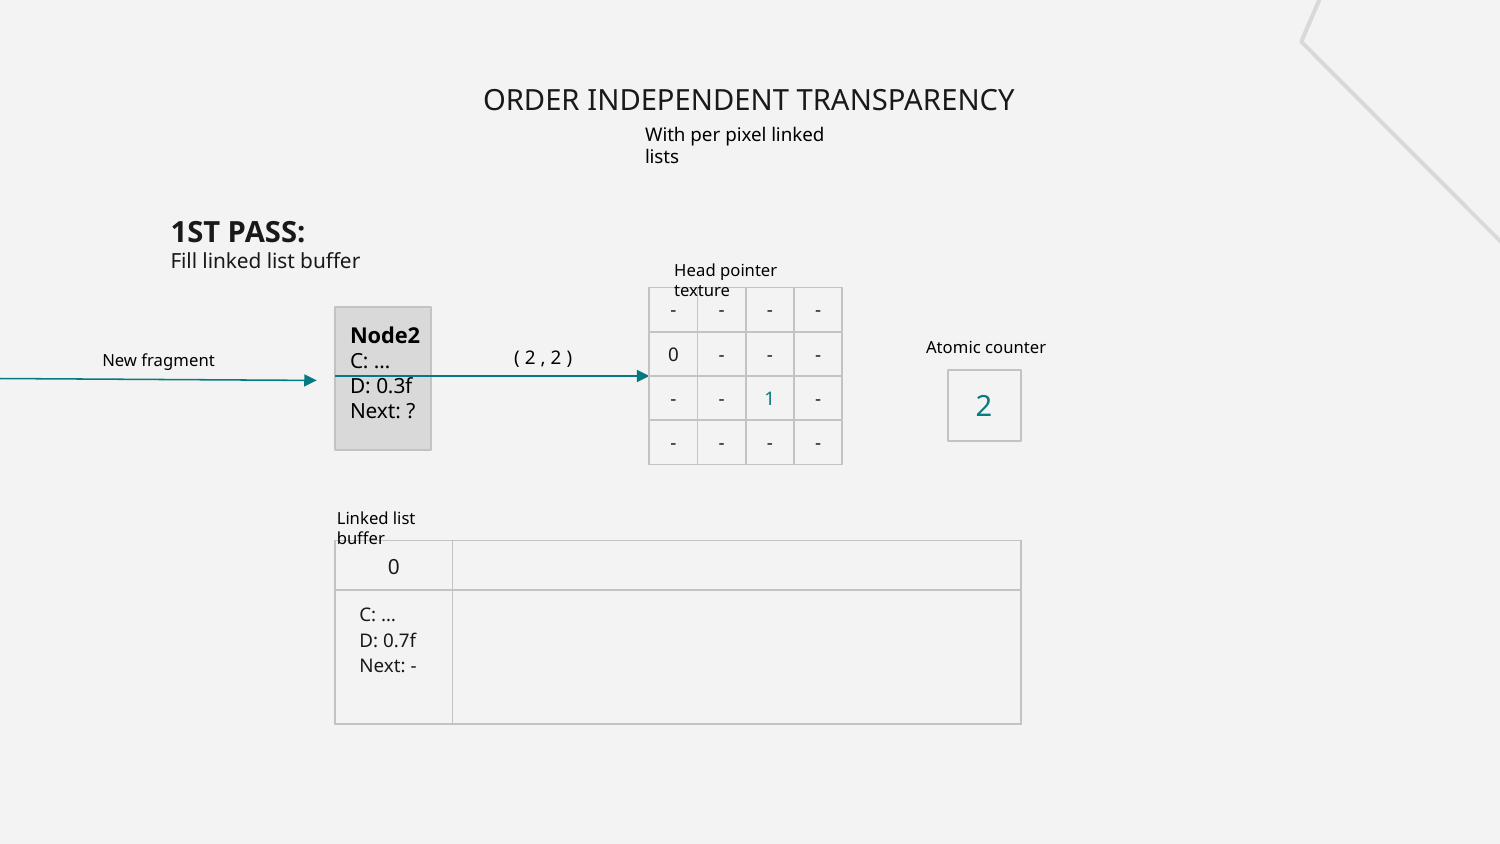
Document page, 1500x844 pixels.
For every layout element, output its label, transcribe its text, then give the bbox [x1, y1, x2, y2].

text_box With per pixel linked lists [630, 115, 868, 175]
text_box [0, 377, 317, 381]
text_box Linked list buffer [322, 500, 465, 556]
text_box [947, 369, 1034, 442]
table_cell - [698, 333, 745, 375]
text_box Head pointer texture [659, 252, 843, 307]
table_cell C: … D: 0.7f Next: - [336, 591, 452, 723]
table_cell 1 [747, 377, 793, 419]
text_box New fragment [87, 342, 231, 376]
text_box ( 2 , 2 ) [499, 338, 588, 375]
table_header - [795, 307, 841, 331]
table_cell - [650, 421, 697, 464]
table_header 0 [336, 556, 452, 589]
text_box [334, 306, 439, 451]
text_box Atomic counter [911, 329, 1094, 364]
table_cell - [795, 421, 841, 464]
title ORDER INDEPENDENT TRANSPARENCY [441, 66, 1057, 130]
table_cell - [698, 421, 745, 464]
table_cell 0 [650, 333, 697, 375]
table_cell [453, 591, 1020, 723]
table_header - [747, 307, 793, 331]
table_cell - [747, 333, 793, 375]
table_cell - [698, 377, 745, 419]
table_cell - [650, 377, 697, 419]
table_cell - [747, 421, 793, 464]
table_cell - [795, 333, 841, 375]
table_header - [650, 288, 697, 331]
table_cell - [795, 377, 841, 419]
table_header [453, 541, 1020, 589]
table_header - [698, 307, 745, 331]
text_box 1ST PASS: Fill linked list buffer [155, 198, 645, 262]
